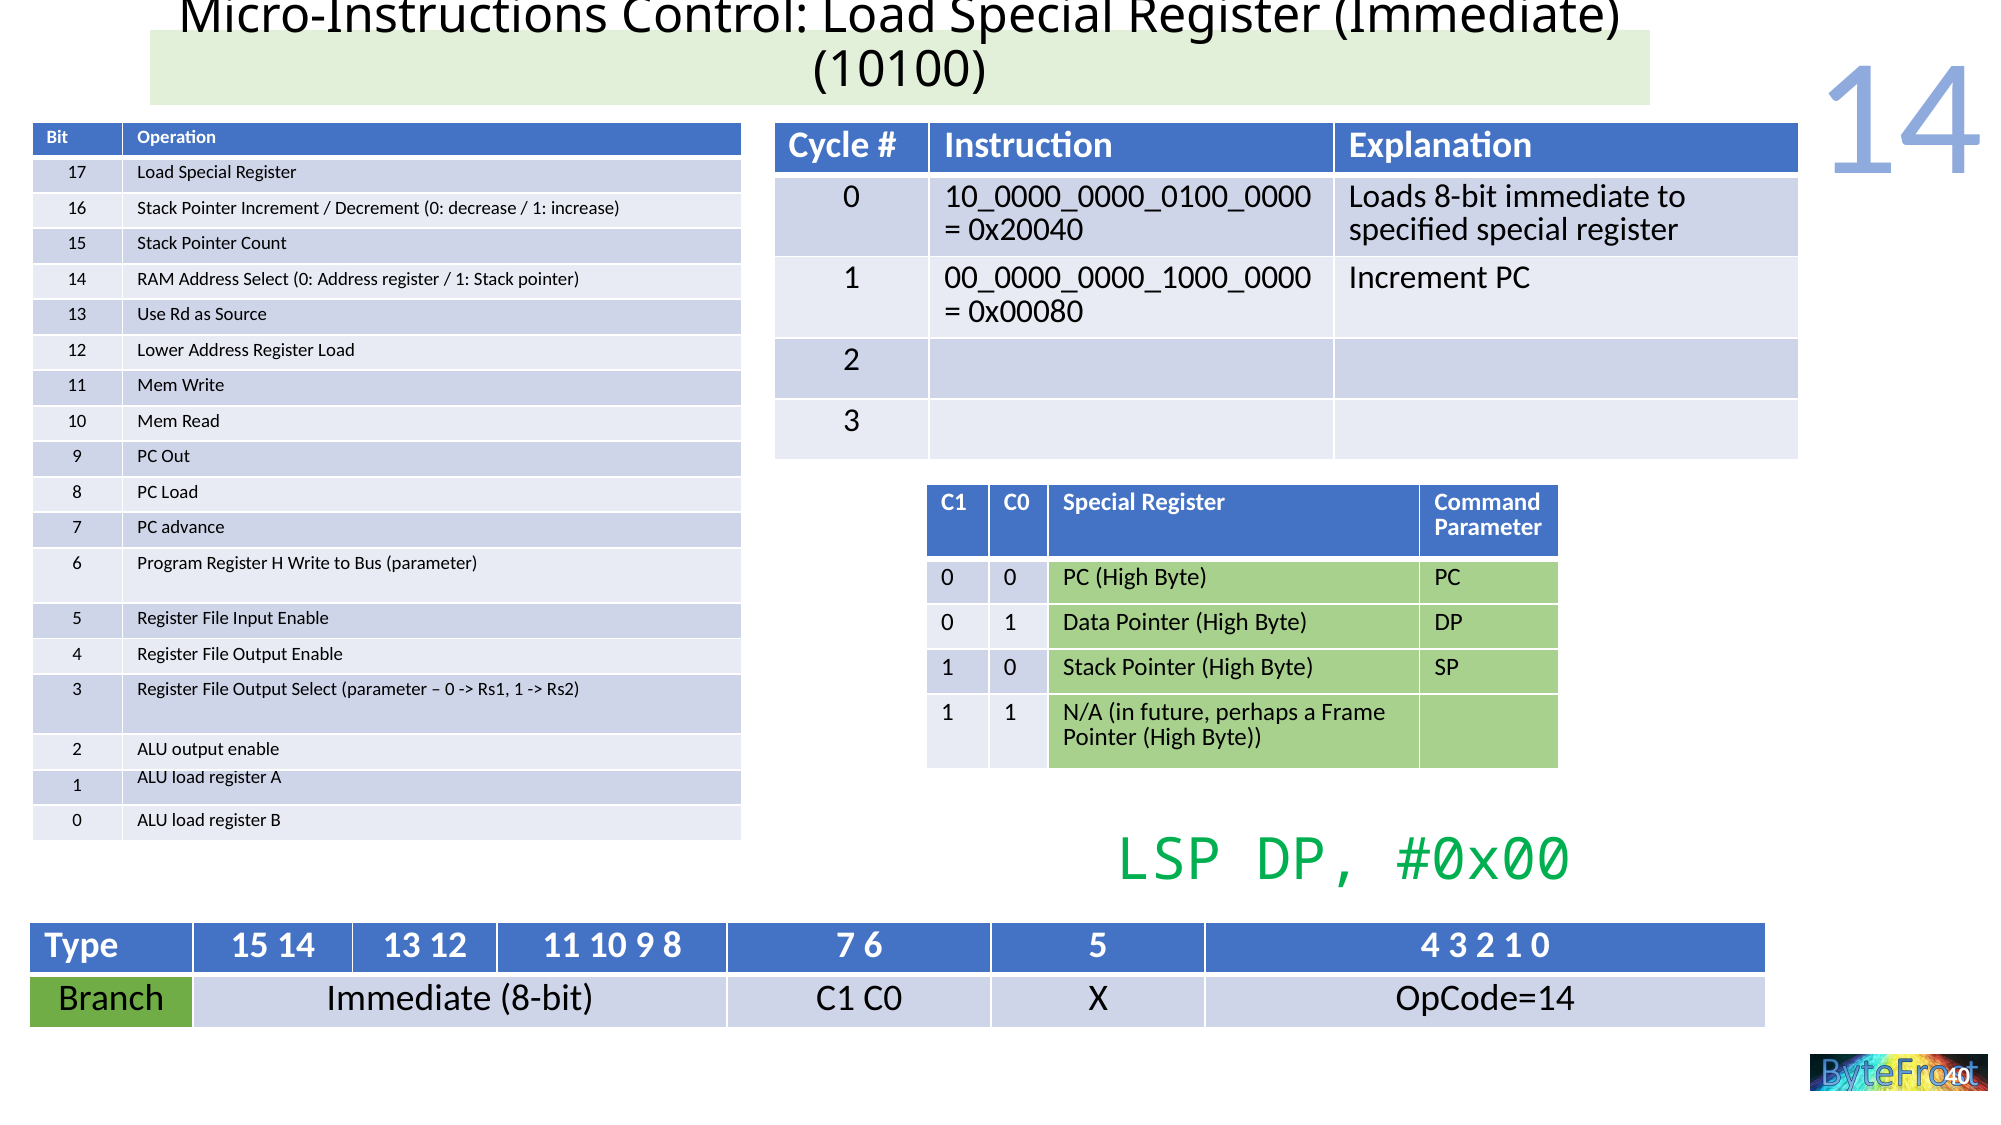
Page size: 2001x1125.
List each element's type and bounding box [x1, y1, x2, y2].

table_cell [927, 695, 988, 768]
table_cell [123, 442, 741, 476]
table_header [775, 123, 928, 172]
table_cell [33, 735, 122, 769]
table_cell [33, 478, 122, 511]
table_cell [123, 194, 741, 227]
table_cell [775, 178, 928, 256]
table_cell [30, 977, 192, 1027]
title [150, 29, 1650, 105]
table_cell [123, 604, 741, 638]
table_cell [33, 371, 122, 405]
table_cell [123, 806, 741, 840]
table_cell [33, 194, 122, 227]
table_cell [33, 229, 122, 263]
table_cell [123, 639, 741, 673]
table_cell [33, 336, 122, 369]
table_header [1206, 923, 1765, 972]
table_cell [930, 178, 1333, 256]
table_cell [1335, 257, 1798, 337]
table_cell [990, 650, 1047, 693]
table_header [1049, 485, 1419, 556]
table_cell [123, 371, 741, 405]
table_cell [123, 513, 741, 547]
table_header [123, 123, 741, 155]
table_cell [1420, 562, 1558, 603]
table_cell [775, 339, 928, 398]
table_header [1420, 485, 1558, 556]
table_header [992, 923, 1204, 972]
table_cell [123, 265, 741, 298]
table_cell [123, 478, 741, 511]
table_cell [1420, 650, 1558, 693]
table_cell [33, 513, 122, 547]
table_cell [930, 257, 1333, 337]
table_header [194, 923, 352, 972]
table_cell [123, 300, 741, 334]
table_cell [123, 407, 741, 440]
table_cell [728, 977, 990, 1027]
table_cell [775, 400, 928, 459]
table_cell [1335, 400, 1798, 459]
table_header [927, 485, 988, 556]
table_cell [123, 160, 741, 192]
table_cell [123, 675, 741, 733]
table_cell [33, 675, 122, 733]
table_cell [1049, 562, 1419, 603]
table_cell [927, 562, 988, 603]
table_header [930, 123, 1333, 172]
table_cell [927, 605, 988, 648]
table_cell [1049, 695, 1419, 768]
table_cell [33, 160, 122, 192]
table_header [728, 923, 990, 972]
table_header [1335, 123, 1798, 172]
picture [1810, 1054, 1988, 1091]
table_cell [33, 442, 122, 476]
table_cell [194, 977, 726, 1027]
table_cell [1420, 695, 1558, 768]
table_cell [930, 400, 1333, 459]
table_cell [123, 735, 741, 769]
table_cell [33, 771, 122, 804]
table_cell [33, 549, 122, 602]
table_header [990, 485, 1047, 556]
table_cell [123, 336, 741, 369]
table_header [353, 923, 496, 972]
table_cell [123, 771, 741, 804]
table_cell [123, 229, 741, 263]
table_cell [1335, 339, 1798, 398]
table_cell [1049, 605, 1419, 648]
table_cell [990, 605, 1047, 648]
table_cell [123, 549, 741, 602]
table_cell [33, 806, 122, 840]
table_cell [1335, 178, 1798, 256]
table_cell [1049, 650, 1419, 693]
table_cell [1420, 605, 1558, 648]
table_header [498, 923, 726, 972]
table_cell [992, 977, 1204, 1027]
table_cell [927, 650, 988, 693]
table_cell [990, 562, 1047, 603]
table_cell [990, 695, 1047, 768]
table_cell [1206, 977, 1765, 1027]
text_box [1799, 0, 1999, 215]
table_cell [930, 339, 1333, 398]
table_cell [33, 604, 122, 638]
table_cell [33, 639, 122, 673]
text_box [1066, 813, 1587, 899]
table_cell [33, 300, 122, 334]
table_cell [775, 257, 928, 337]
text_box [1535, 1044, 1986, 1105]
table_header [33, 123, 122, 155]
table_cell [33, 265, 122, 298]
table_header [30, 923, 192, 972]
table_cell [33, 407, 122, 440]
